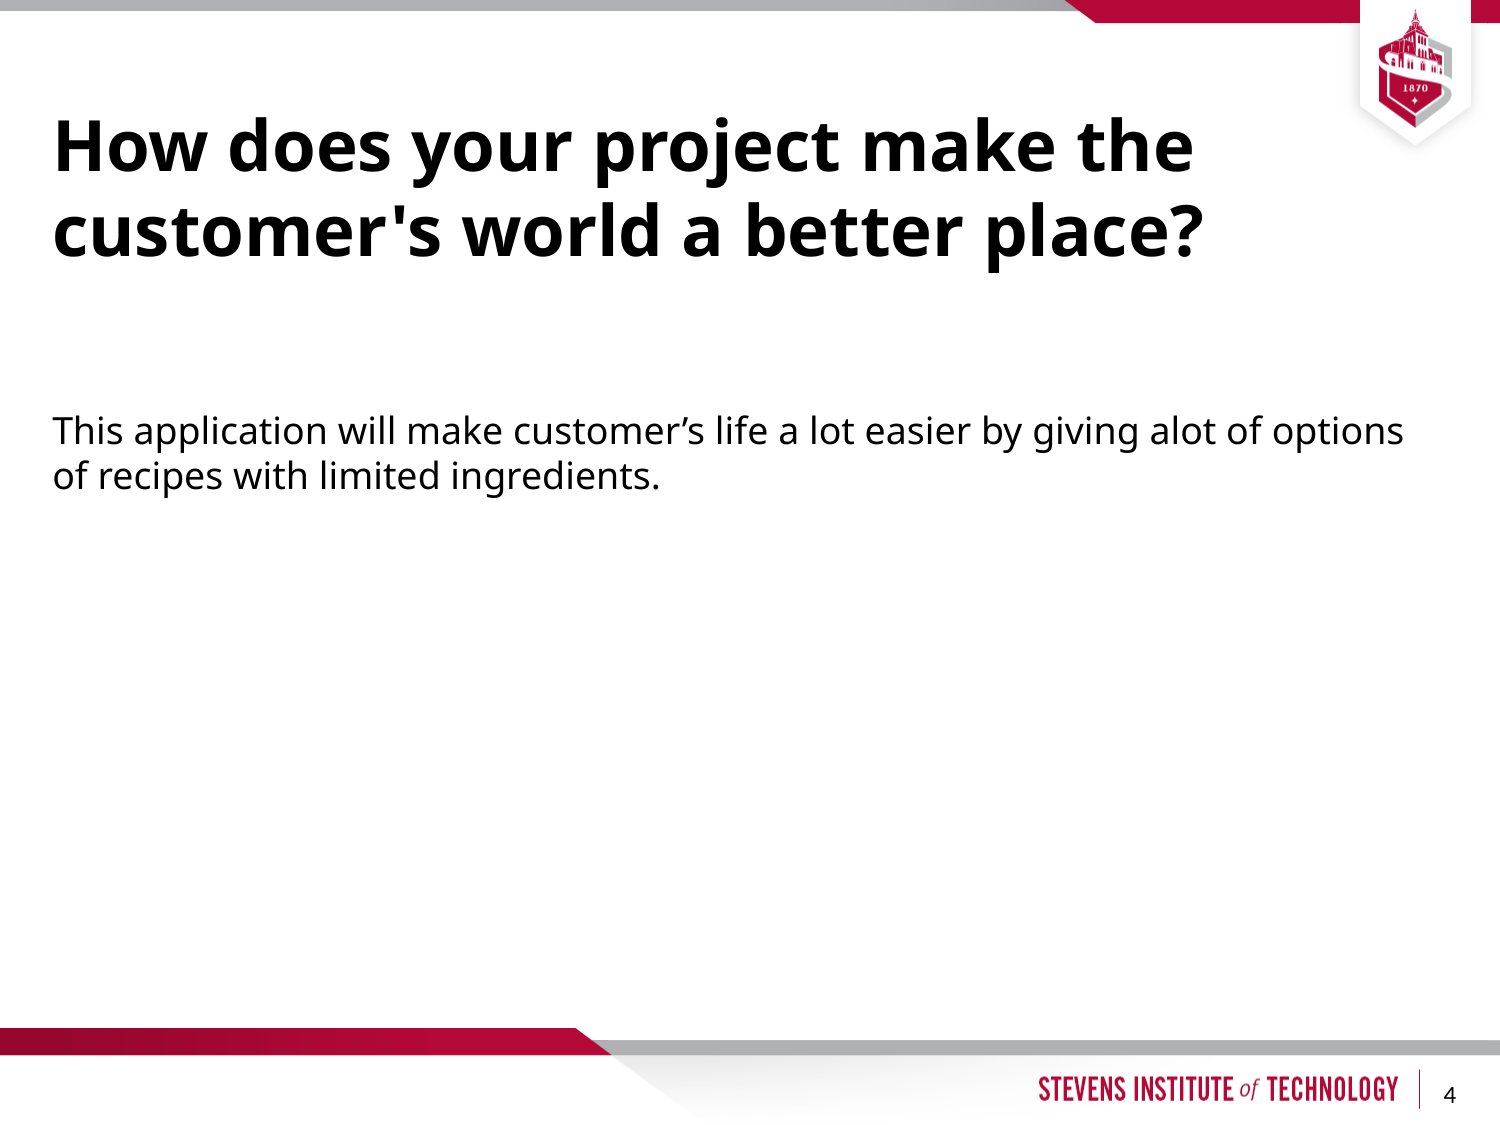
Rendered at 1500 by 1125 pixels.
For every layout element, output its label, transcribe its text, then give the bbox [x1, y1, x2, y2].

list This application will make customer’s life a lot easier by giving alot of options of recipes with limited ingredients. [37, 259, 1462, 1000]
picture [0, 0, 1500, 160]
slide_number ‹#› [1428, 1071, 1490, 1108]
picture [0, 1028, 1500, 1125]
title How does your project make the customer's world a better place? [37, 93, 1338, 281]
